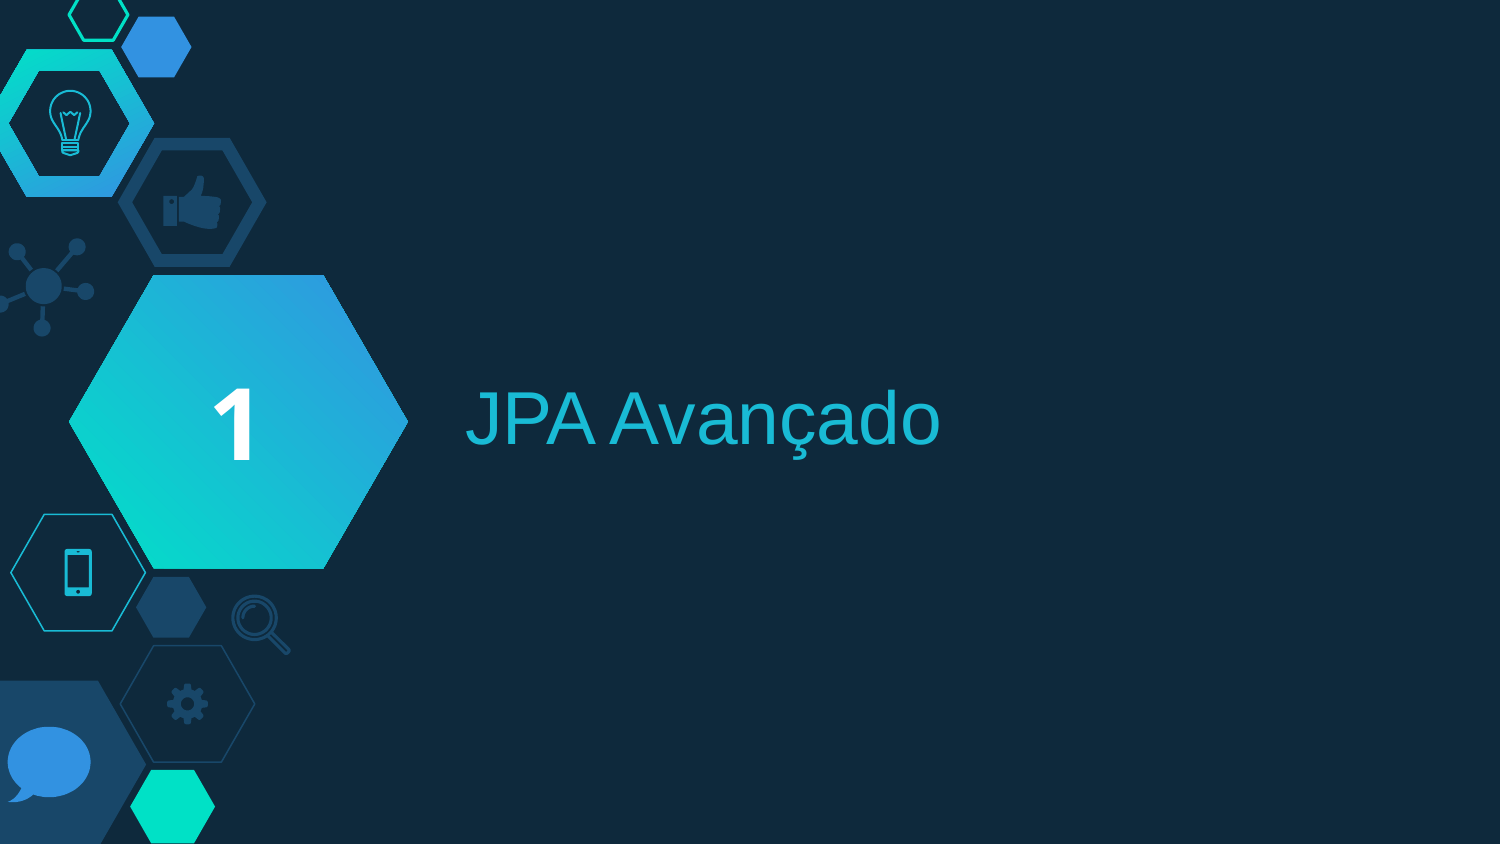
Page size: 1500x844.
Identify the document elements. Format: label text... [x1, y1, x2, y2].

text_box 1 [67, 274, 407, 566]
title JPA Avançado [450, 284, 1427, 475]
